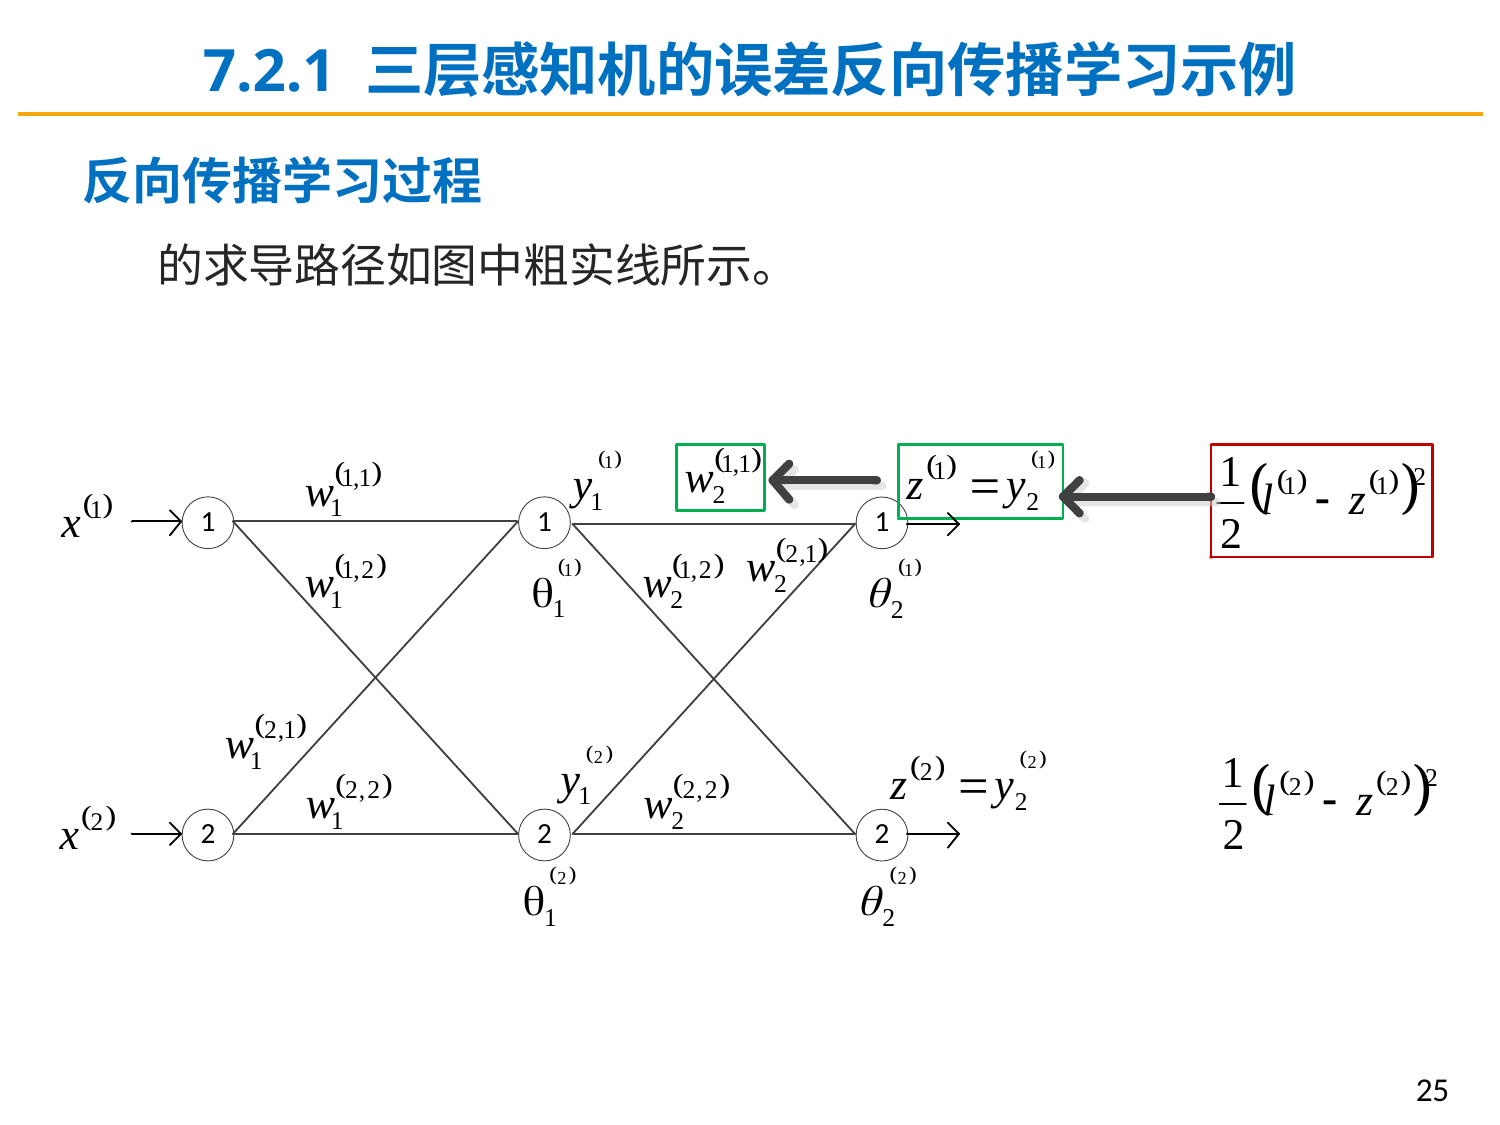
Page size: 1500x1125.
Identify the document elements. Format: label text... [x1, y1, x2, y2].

text_box 7.2.1 三层感知机的误差反向传播学习示例 [0, 25, 1500, 111]
picture [46, 438, 1451, 939]
text_box 25 [1114, 1060, 1465, 1106]
